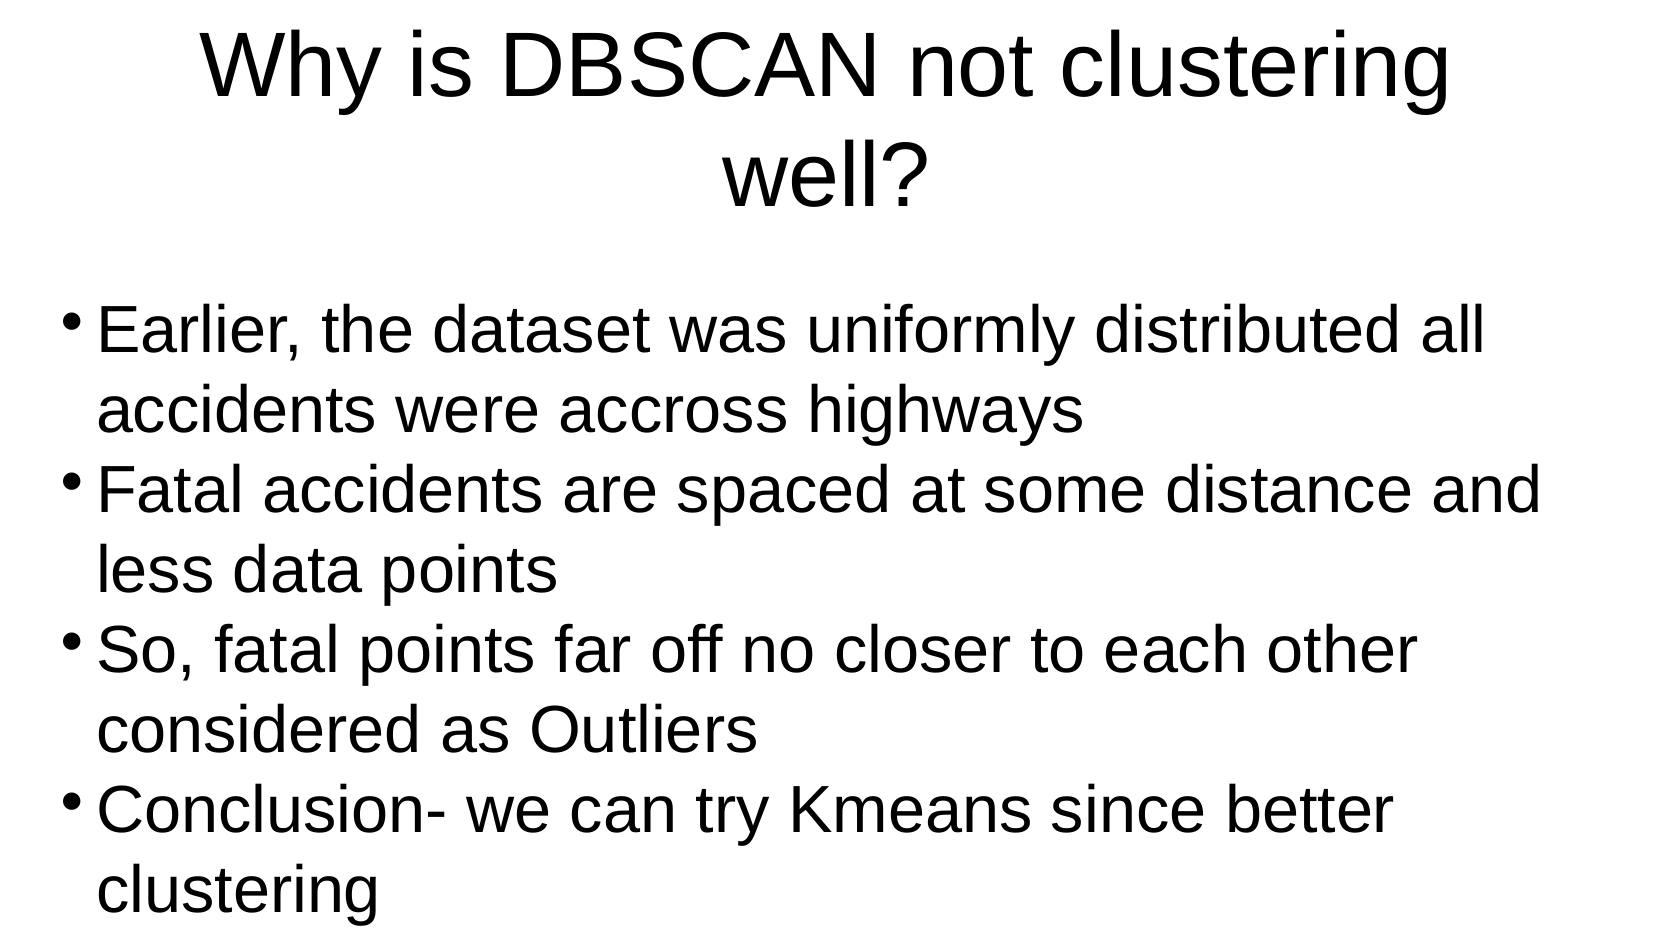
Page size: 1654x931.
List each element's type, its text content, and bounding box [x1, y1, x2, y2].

text_box Earlier, the dataset was uniformly distributed all accidents were accross highways Fatal accidents are spaced at some distance and less data points So, fatal points far off no closer to each other considered as Outliers Conclusion- we can try Kmeans since better clustering [45, 278, 1624, 916]
title Why is DBSCAN not clustering well? [82, 12, 1571, 218]
